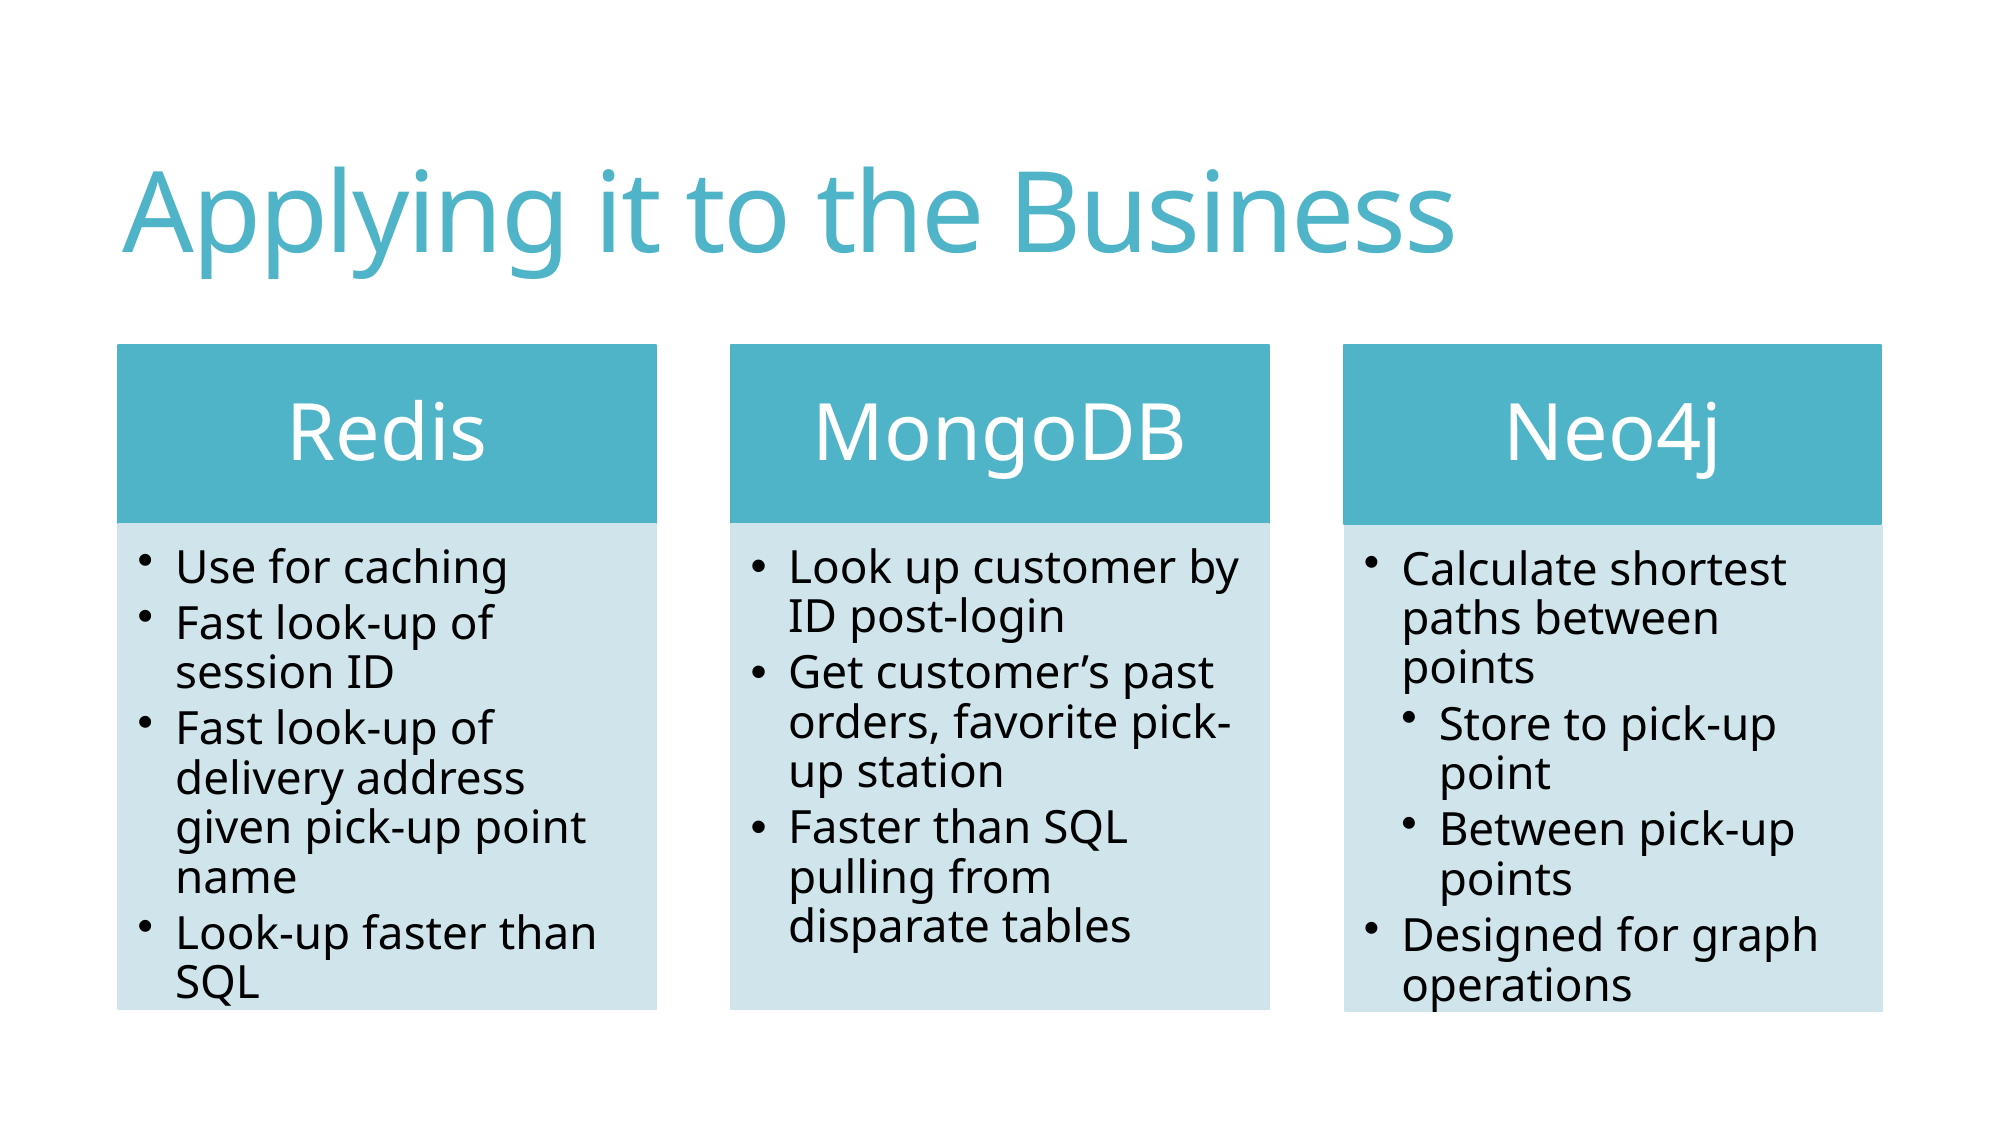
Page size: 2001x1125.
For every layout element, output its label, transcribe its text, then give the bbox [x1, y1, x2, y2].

text_box Calculate shortest paths between points Store to pick-up point Between pick-up points Designed for graph operations [1344, 525, 1883, 1012]
text_box Use for caching Fast look-up of session ID Fast look-up of delivery address given pick-up point name Look-up faster than SQL [117, 523, 657, 1010]
text_box Redis [117, 344, 657, 523]
title Applying it to the Business [107, 81, 1875, 354]
text_box MongoDB [730, 344, 1270, 523]
text_box Look up customer by ID post-login Get customer’s past orders, favorite pick-up station Faster than SQL pulling from disparate tables [730, 523, 1270, 1010]
text_box Neo4j [1343, 344, 1882, 525]
